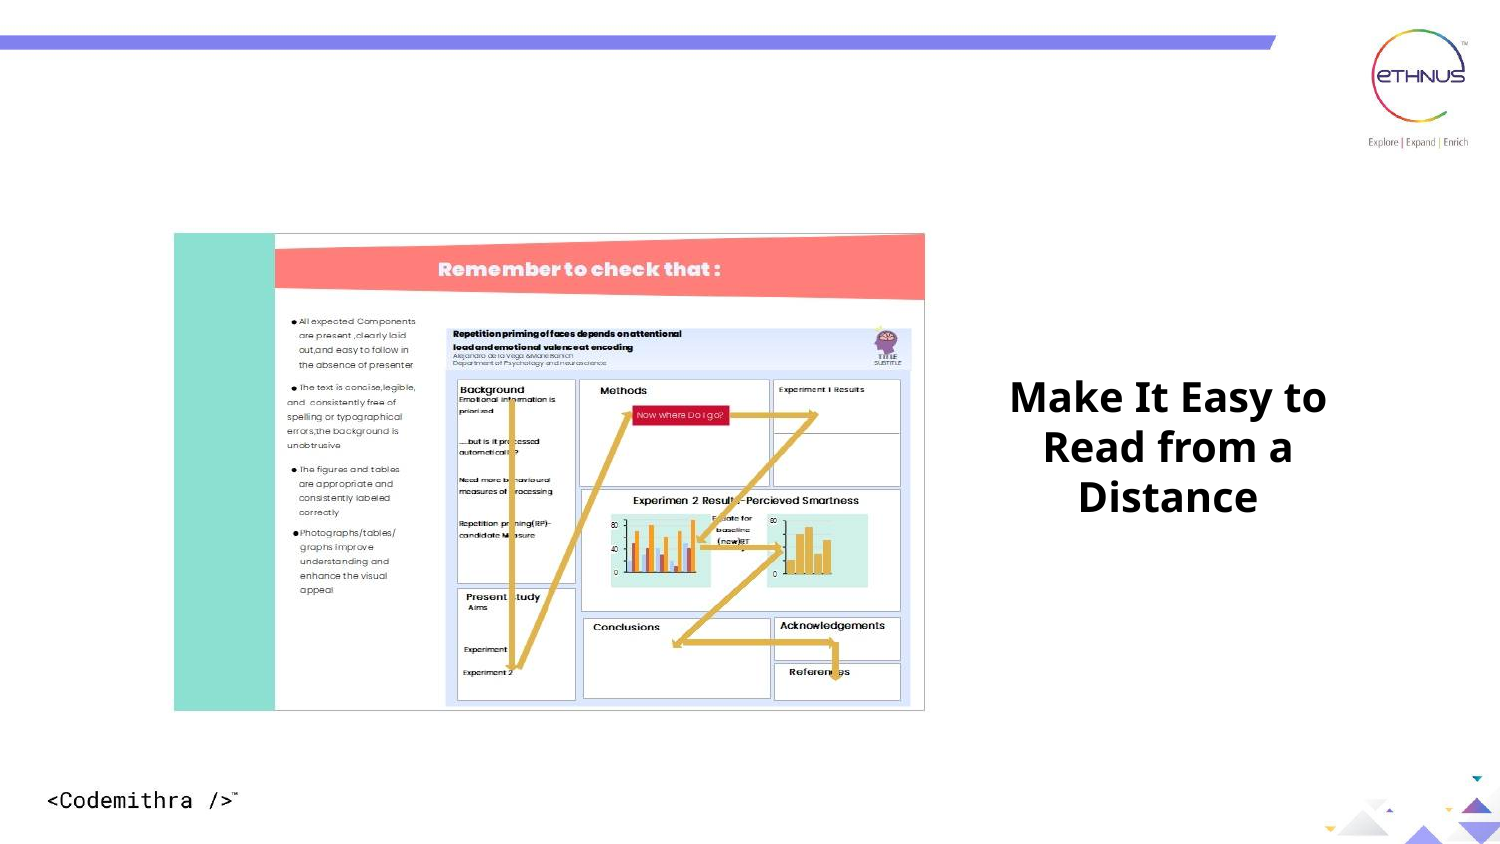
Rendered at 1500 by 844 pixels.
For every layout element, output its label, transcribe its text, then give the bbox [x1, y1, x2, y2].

picture [0, 1, 1500, 844]
text_box Make It Easy to Read from a Distance [963, 355, 1373, 536]
